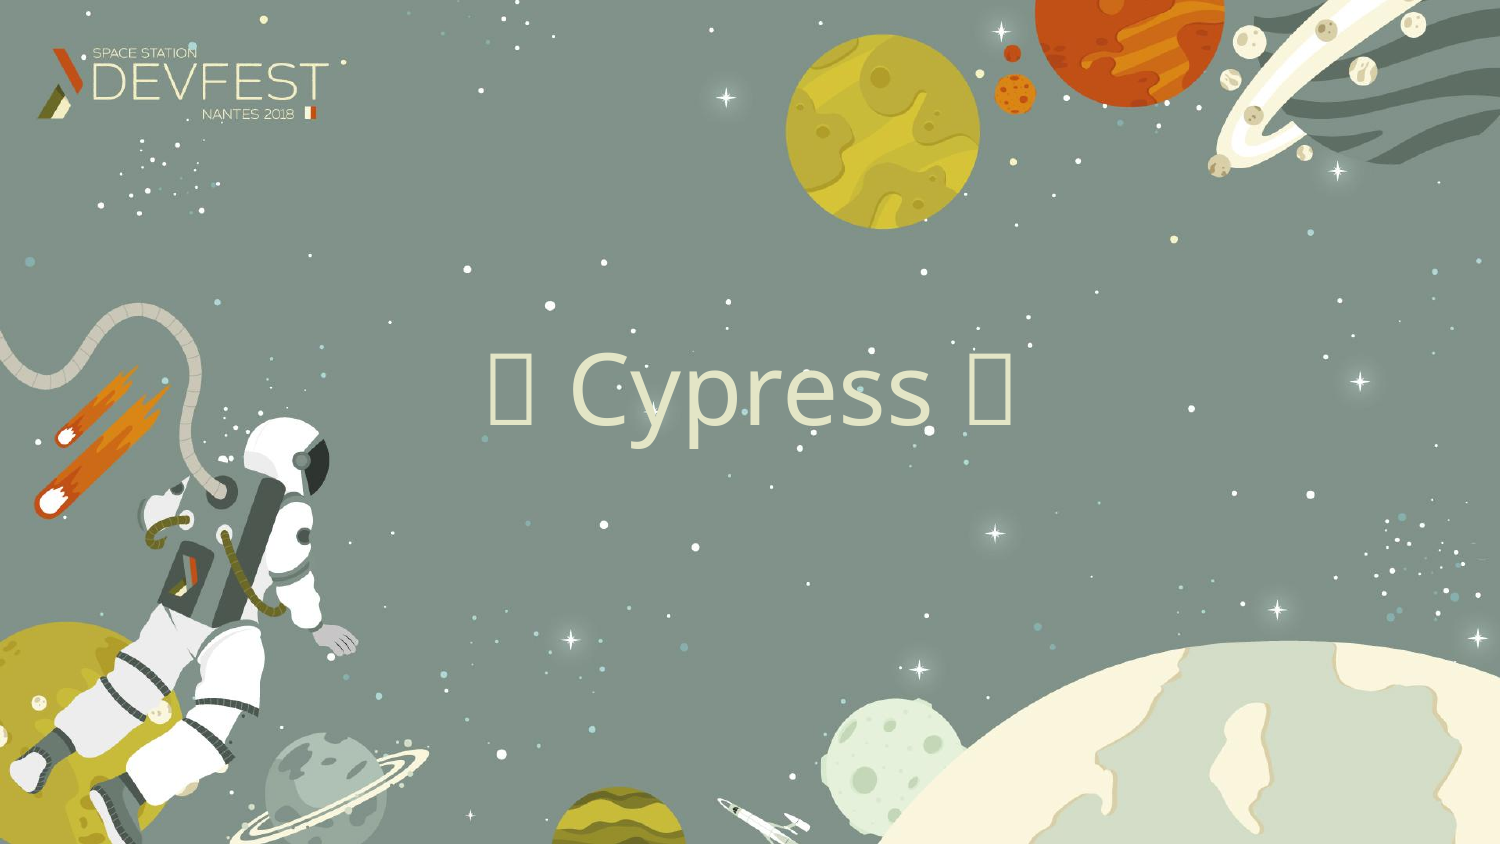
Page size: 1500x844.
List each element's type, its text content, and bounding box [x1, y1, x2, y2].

picture [0, 0, 1500, 844]
title 🎉 Cypress 🚀 [219, 206, 1283, 564]
